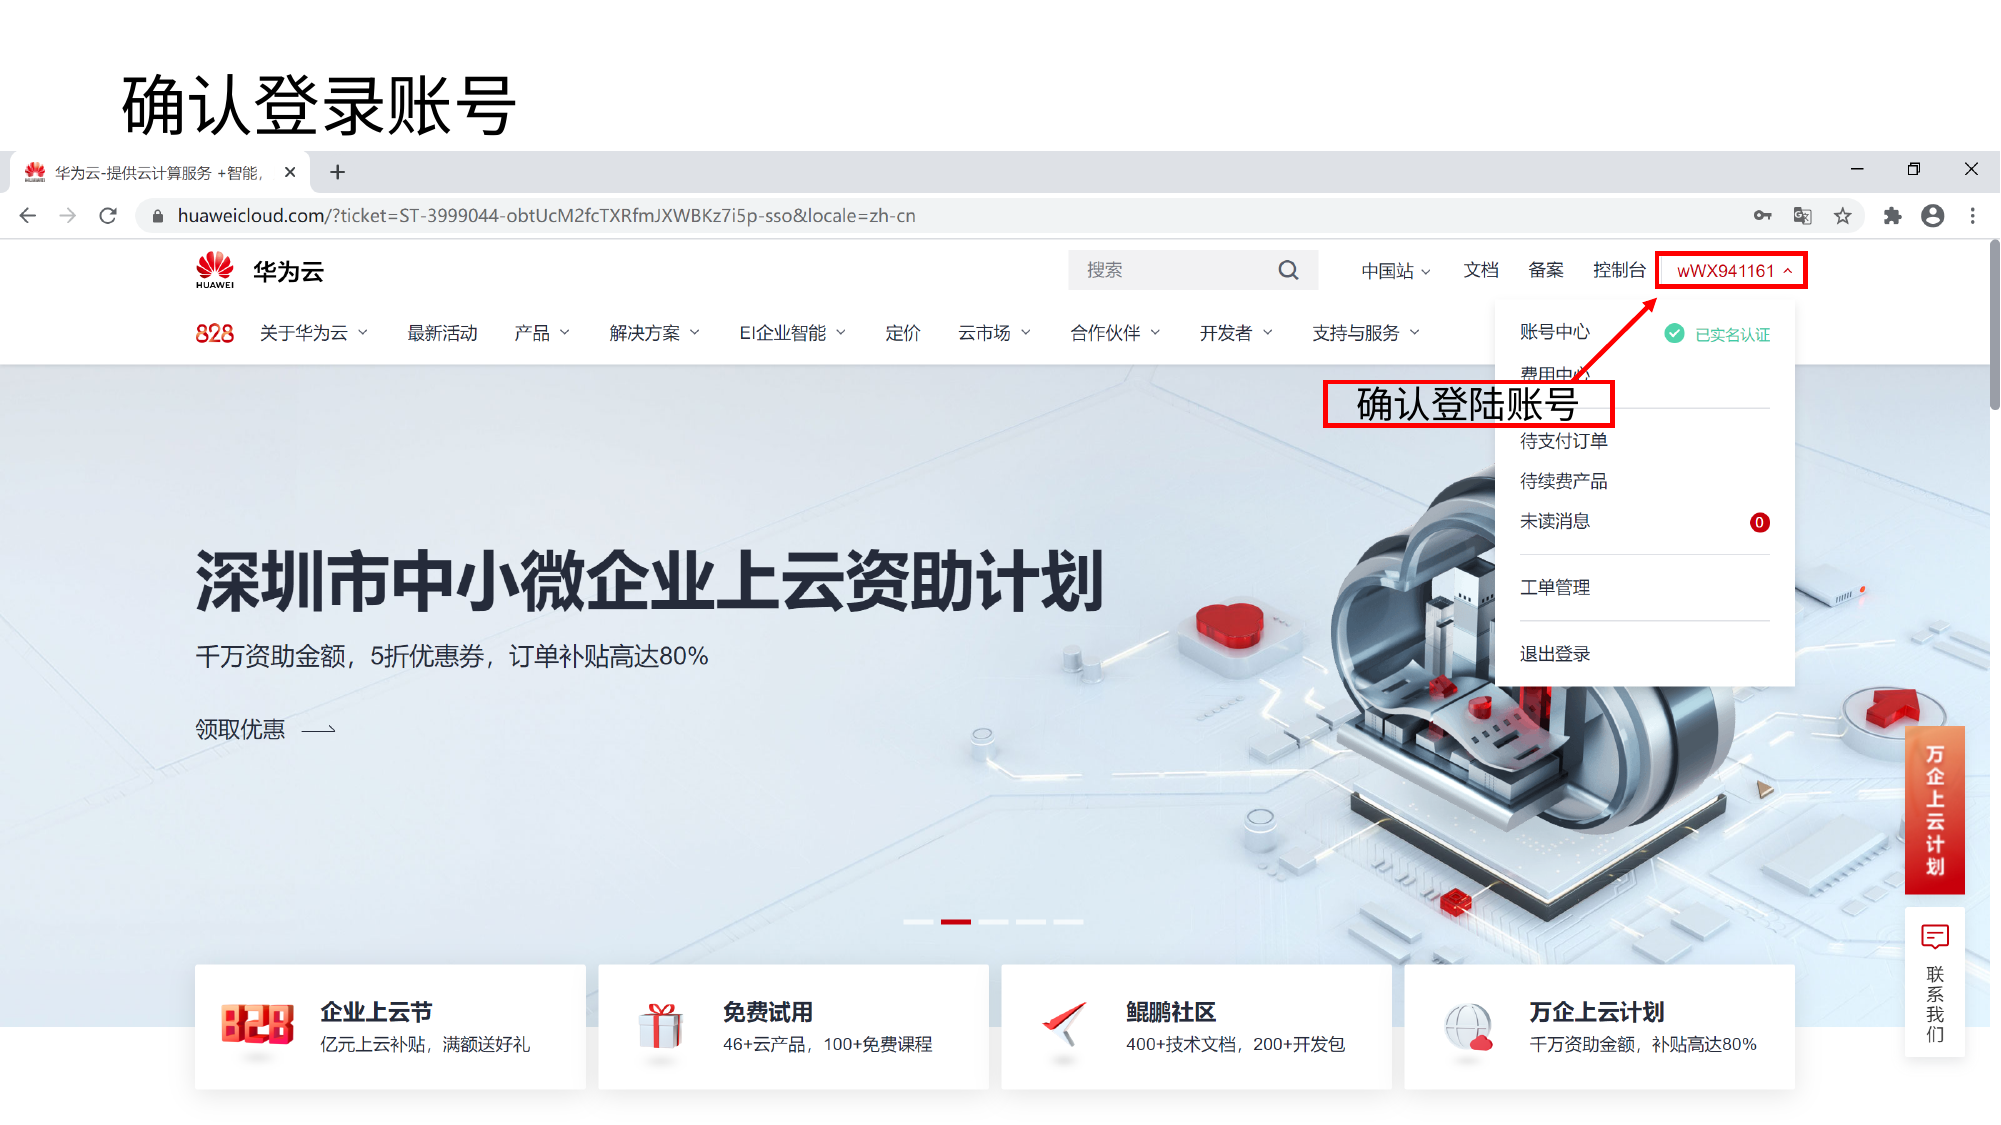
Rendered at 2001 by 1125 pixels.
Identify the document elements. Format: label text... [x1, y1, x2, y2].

picture [0, 151, 2000, 1125]
title 确认登录账号 [120, 73, 1880, 151]
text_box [1572, 297, 1658, 382]
